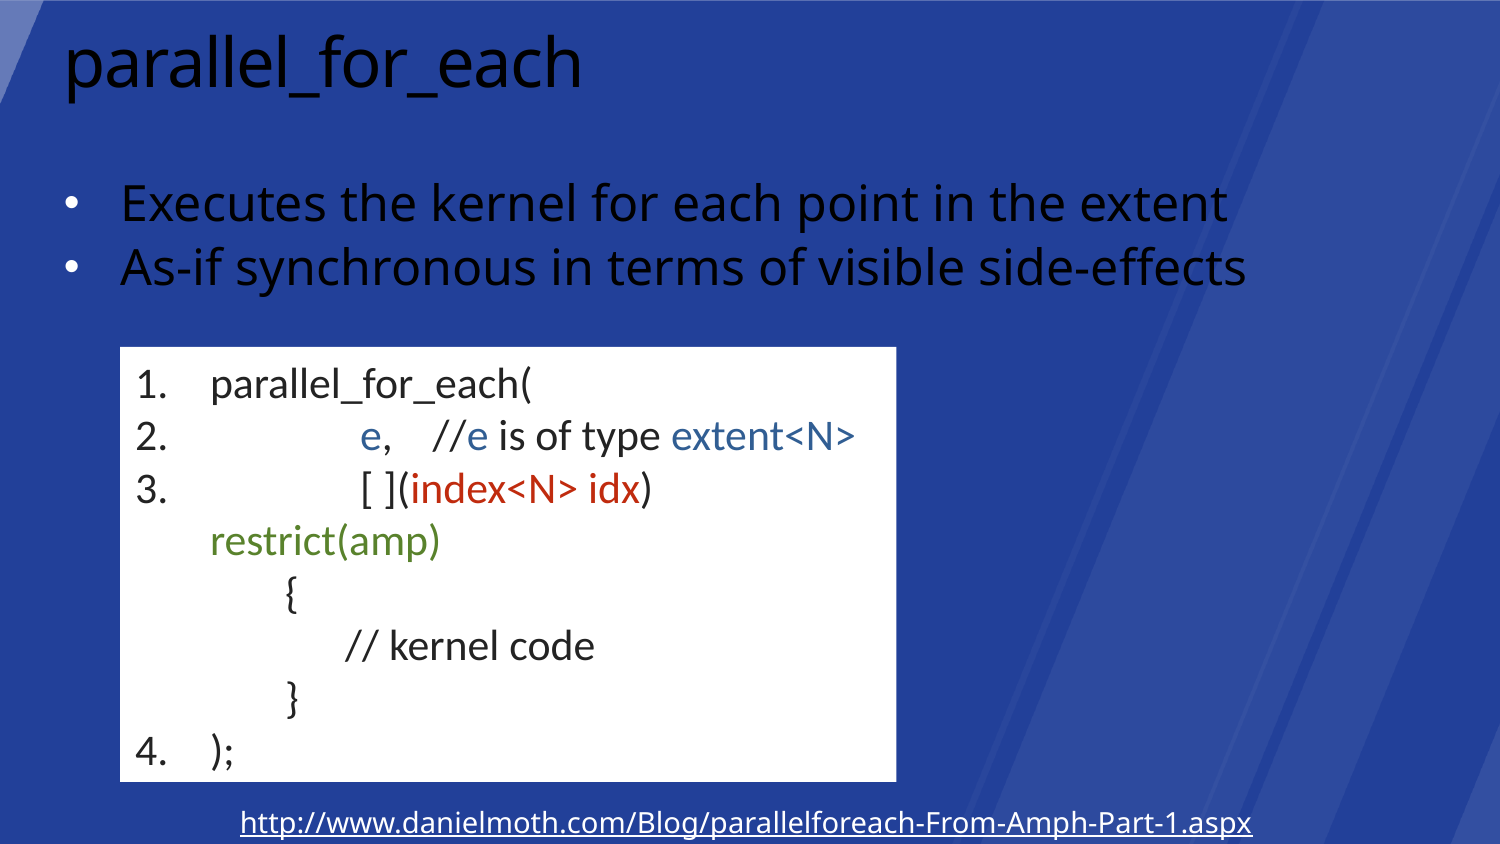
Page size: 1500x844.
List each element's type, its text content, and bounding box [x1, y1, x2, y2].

picture [0, 0, 1500, 798]
list Executes the kernel for each point in the extent As-if synchronous in terms of visible side-effects [63, 178, 1436, 300]
text_box http://www.danielmoth.com/Blog/parallelforeach-From-Amph-Part-1.aspx [0, 798, 1500, 844]
title parallel_for_each [63, 28, 1436, 104]
text_box parallel_for_each( e, //e is of type extent<N> [ ](index<N> idx) restrict(amp) { // kernel code } ); [120, 346, 897, 782]
